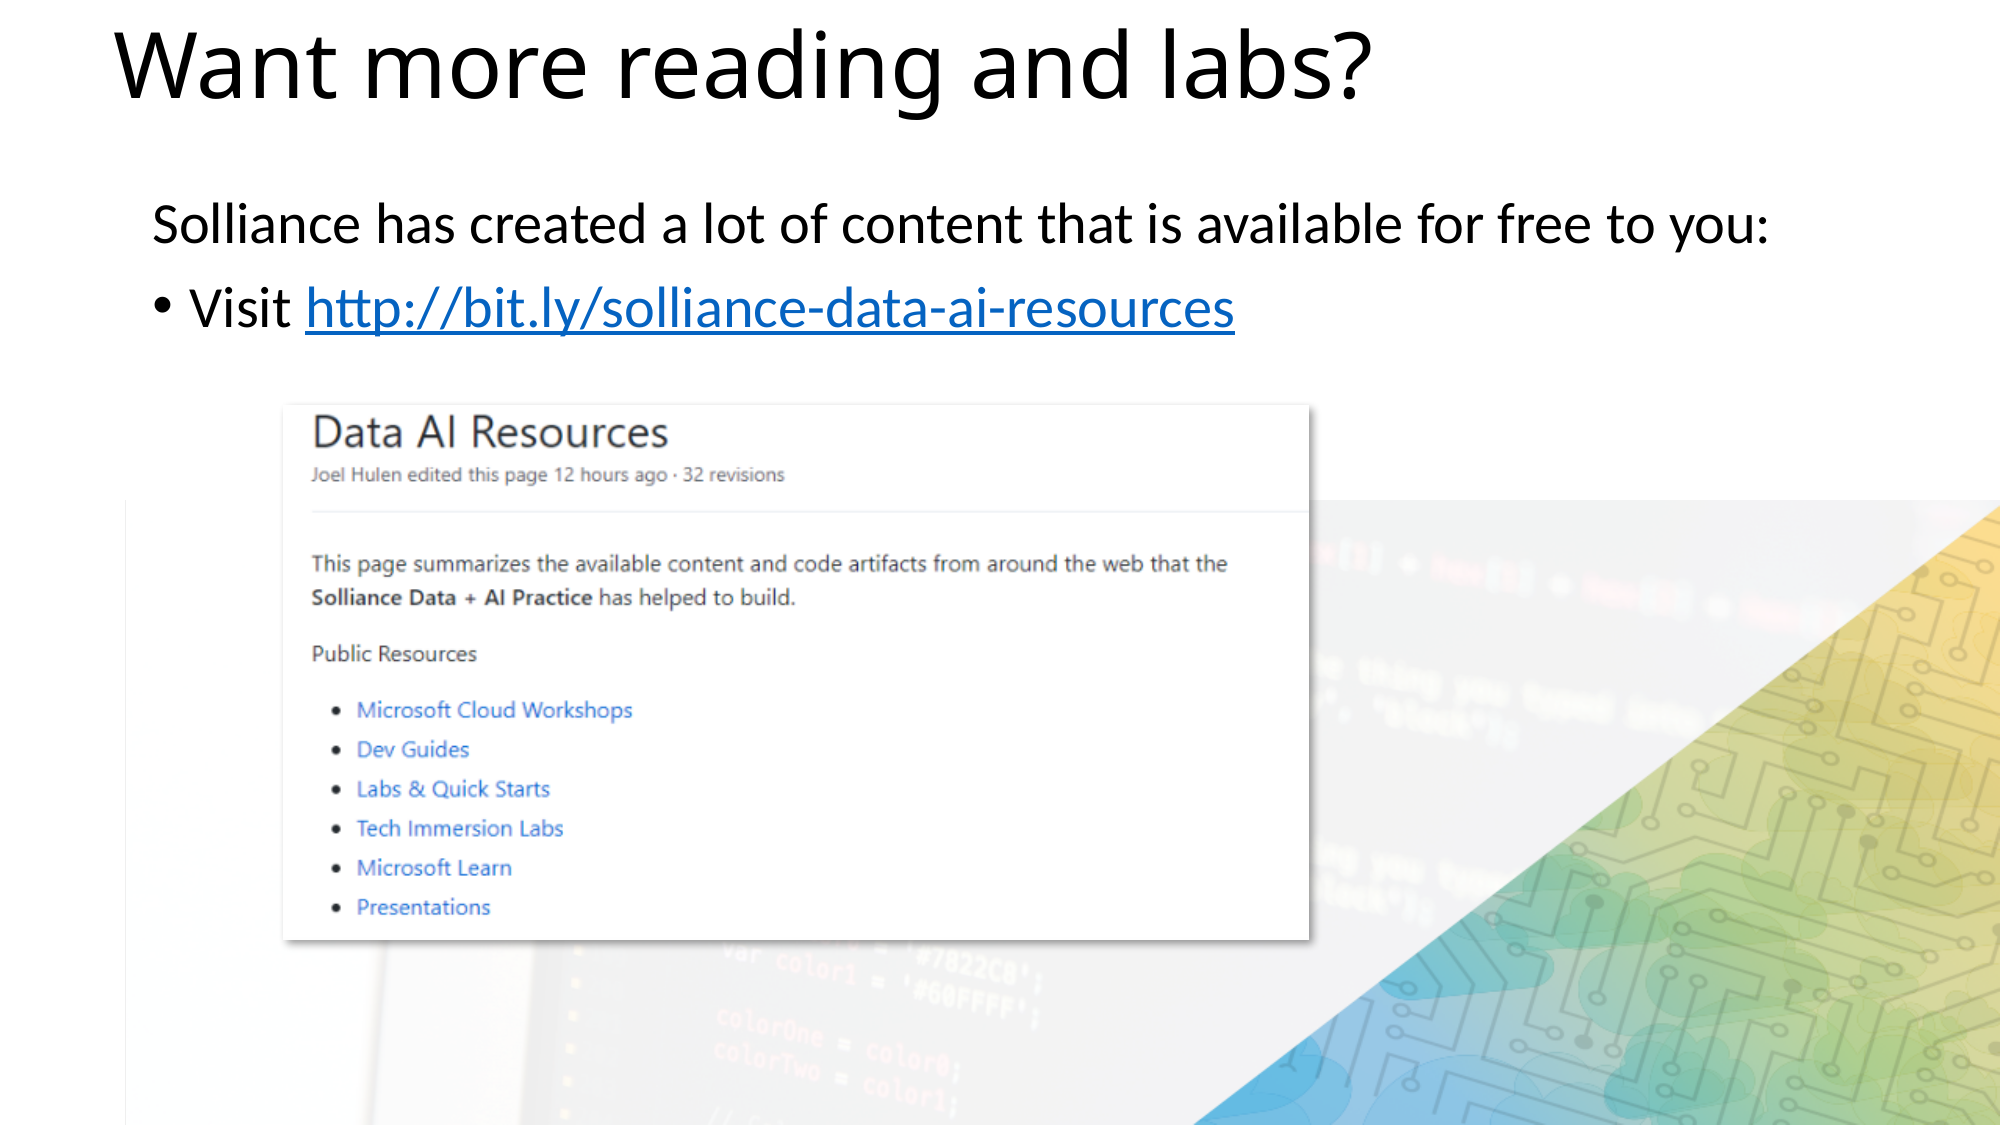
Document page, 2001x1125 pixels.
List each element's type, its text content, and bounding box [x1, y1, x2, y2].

picture [0, 405, 2000, 1125]
title Want more reading and labs? [98, 3, 1824, 136]
list Solliance has created a lot of content that is available for free to you: Visit http://bit.ly/solliance-data-ai-resources [137, 185, 1863, 900]
